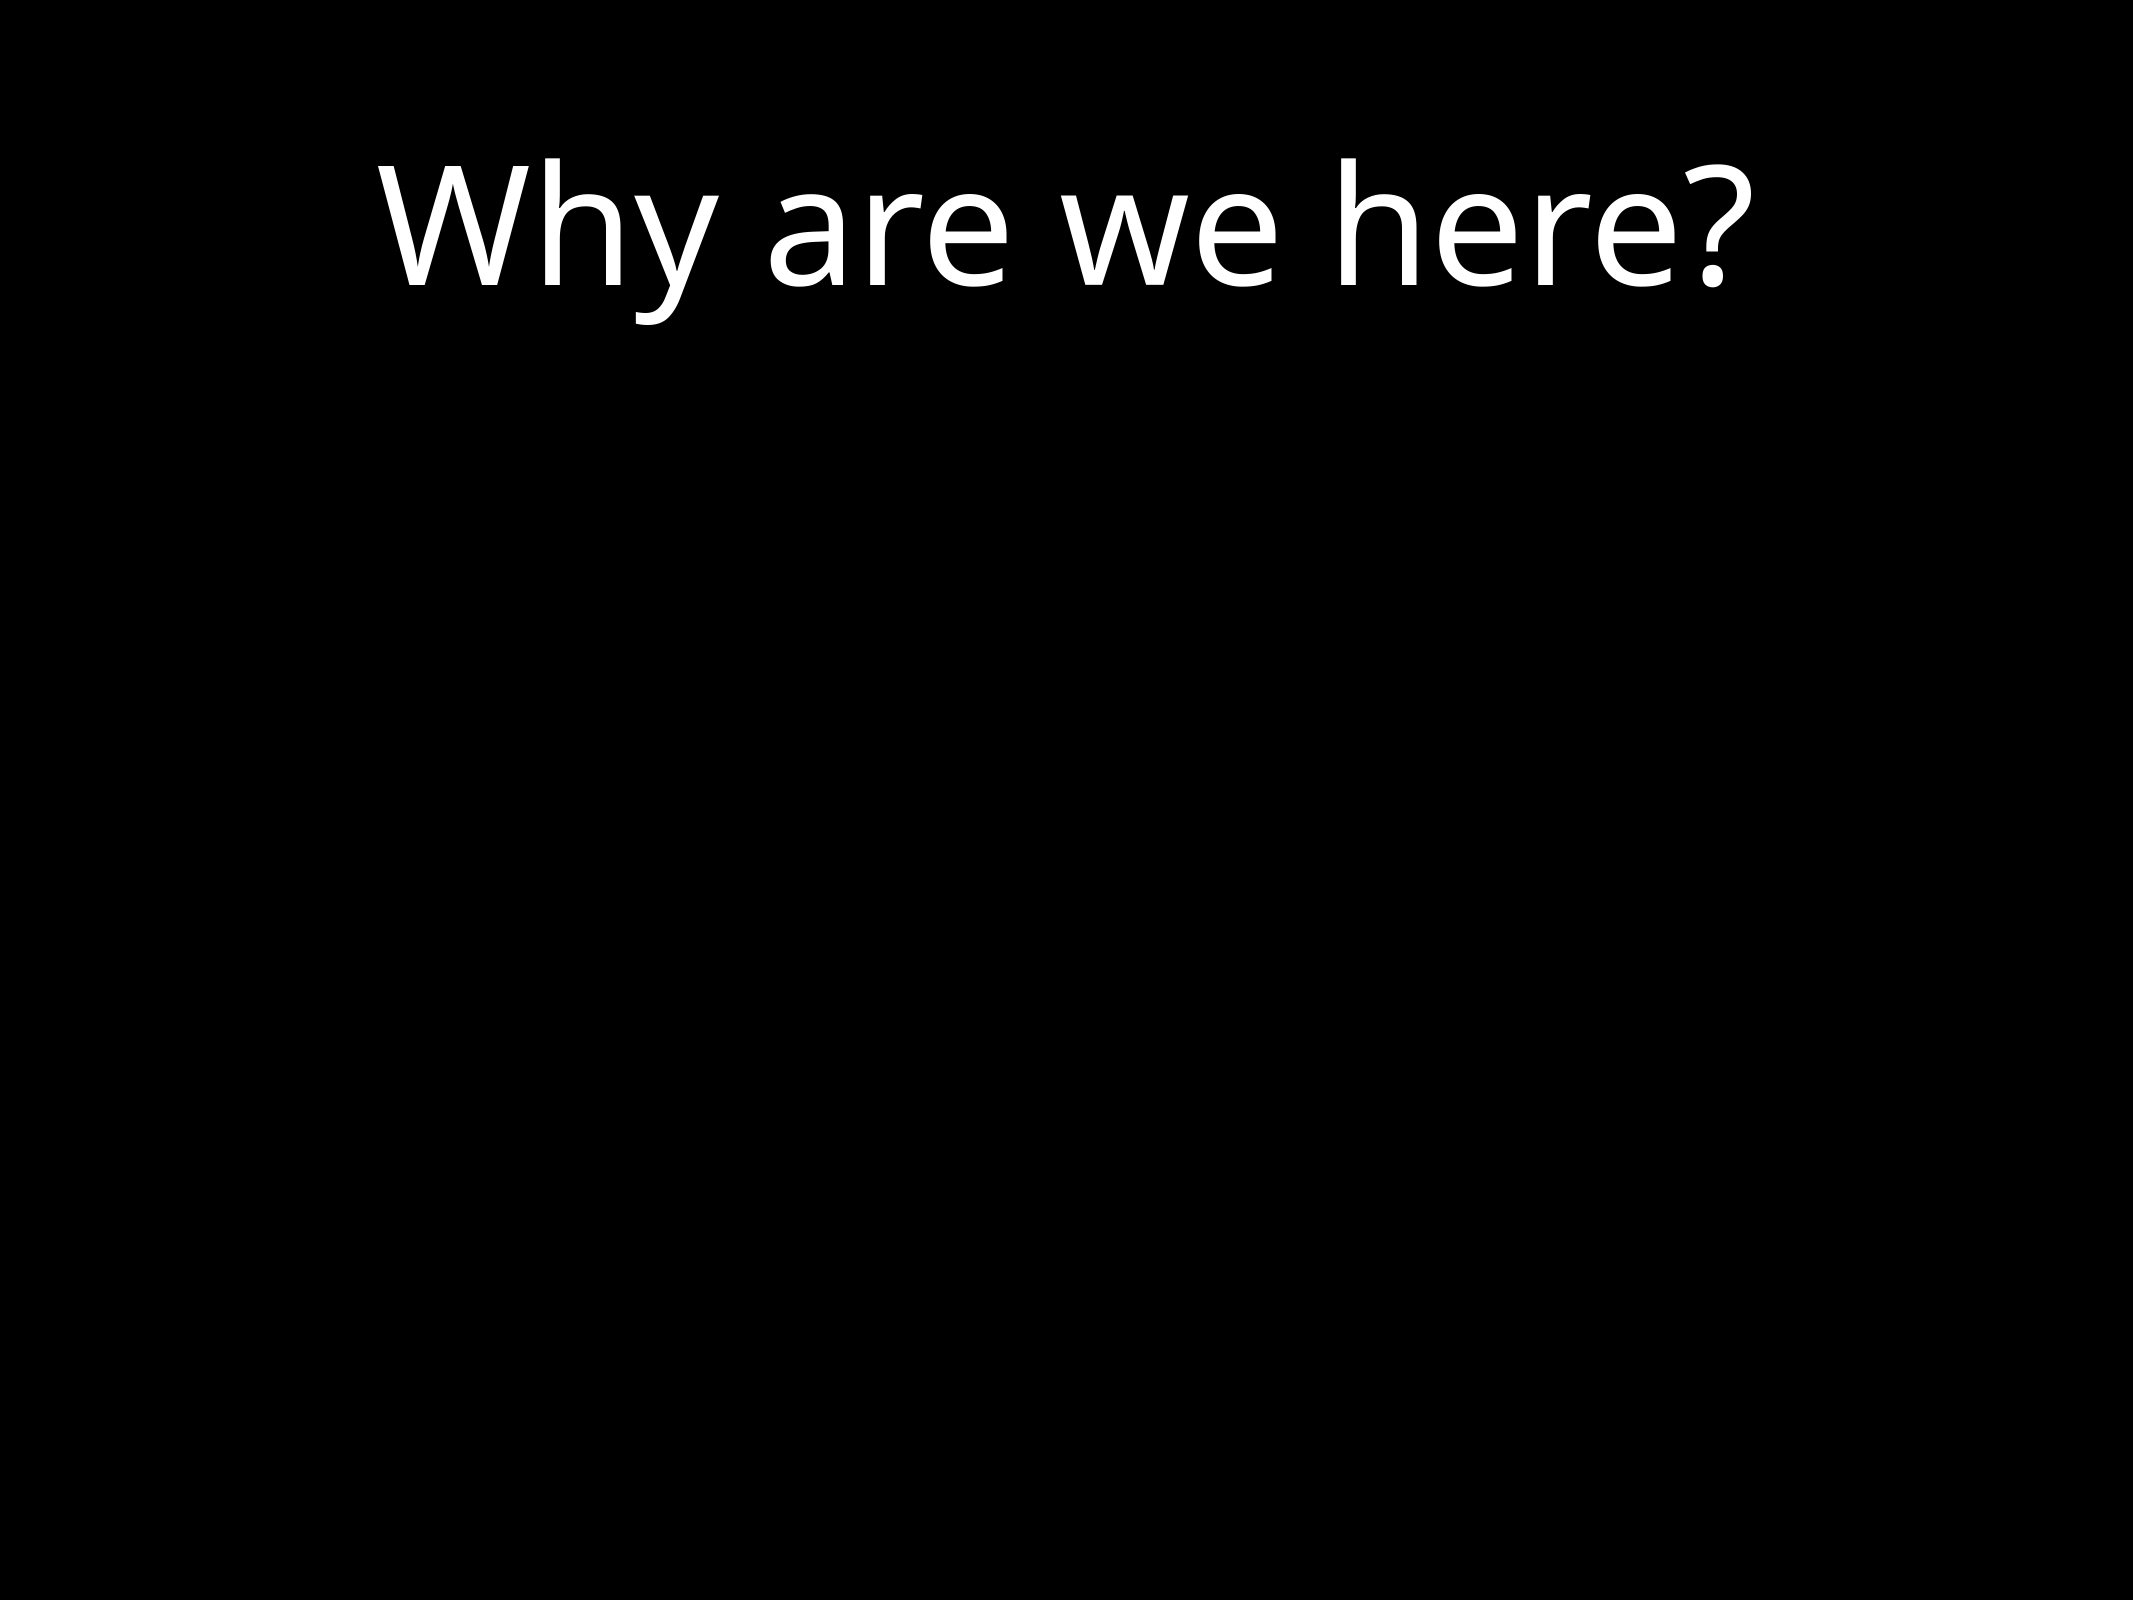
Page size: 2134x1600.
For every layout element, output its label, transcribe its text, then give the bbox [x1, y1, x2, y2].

title Why are we here? [155, 41, 1978, 397]
